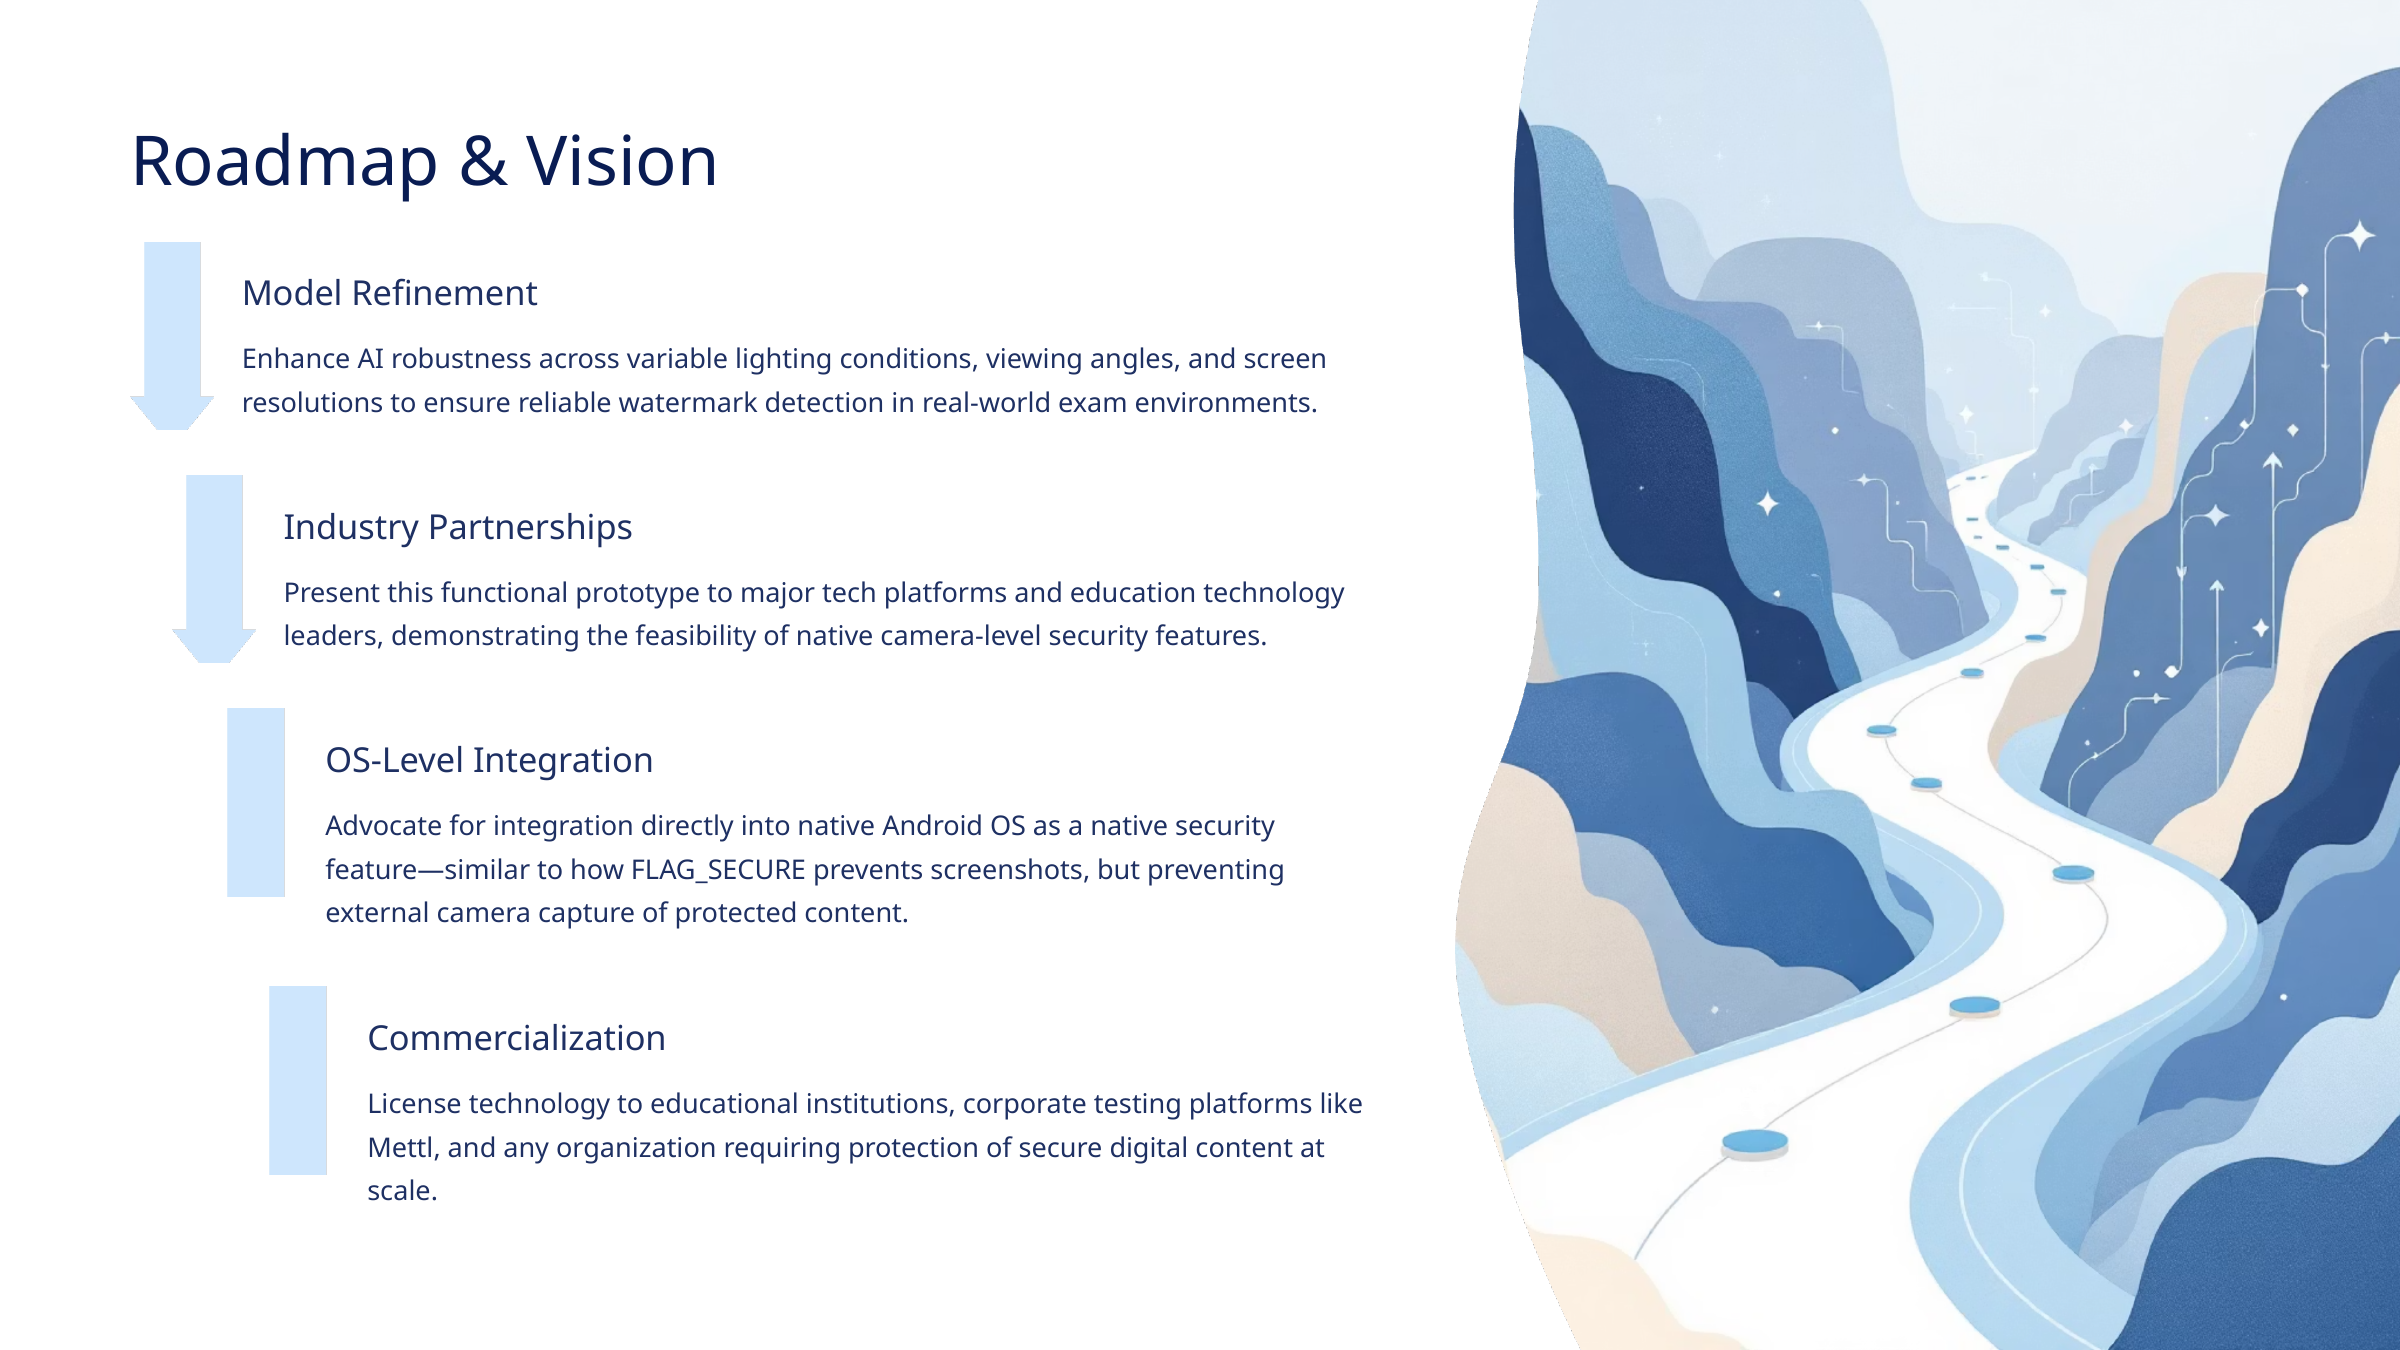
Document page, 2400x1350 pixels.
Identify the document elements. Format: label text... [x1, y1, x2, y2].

text_box Commercialization [367, 1014, 717, 1059]
picture [171, 475, 256, 663]
text_box Industry Partnerships [283, 503, 638, 547]
text_box Advocate for integration directly into native Android OS as a native security feature—similar to how FLAG_SECURE prevents screenshots, but preventing external camera capture of protected content. [325, 797, 1370, 931]
text_box Roadmap & Vision [130, 113, 828, 201]
picture [255, 986, 340, 1175]
text_box Enhance AI robustness across variable lighting conditions, viewing angles, and screen resolutions to ensure reliable watermark detection in real-world exam environments. [241, 330, 1370, 420]
picture [130, 242, 214, 430]
text_box Model Refinement [241, 270, 591, 314]
text_box Present this functional prototype to major tech platforms and education technology leaders, demonstrating the feasibility of native camera-level security features. [283, 563, 1370, 653]
picture [213, 708, 298, 897]
text_box OS-Level Integration [325, 736, 675, 781]
picture [1454, 0, 2400, 1350]
text_box License technology to educational institutions, corporate testing platforms like Mettl, and any organization requiring protection of secure digital content at scale. [367, 1074, 1370, 1209]
